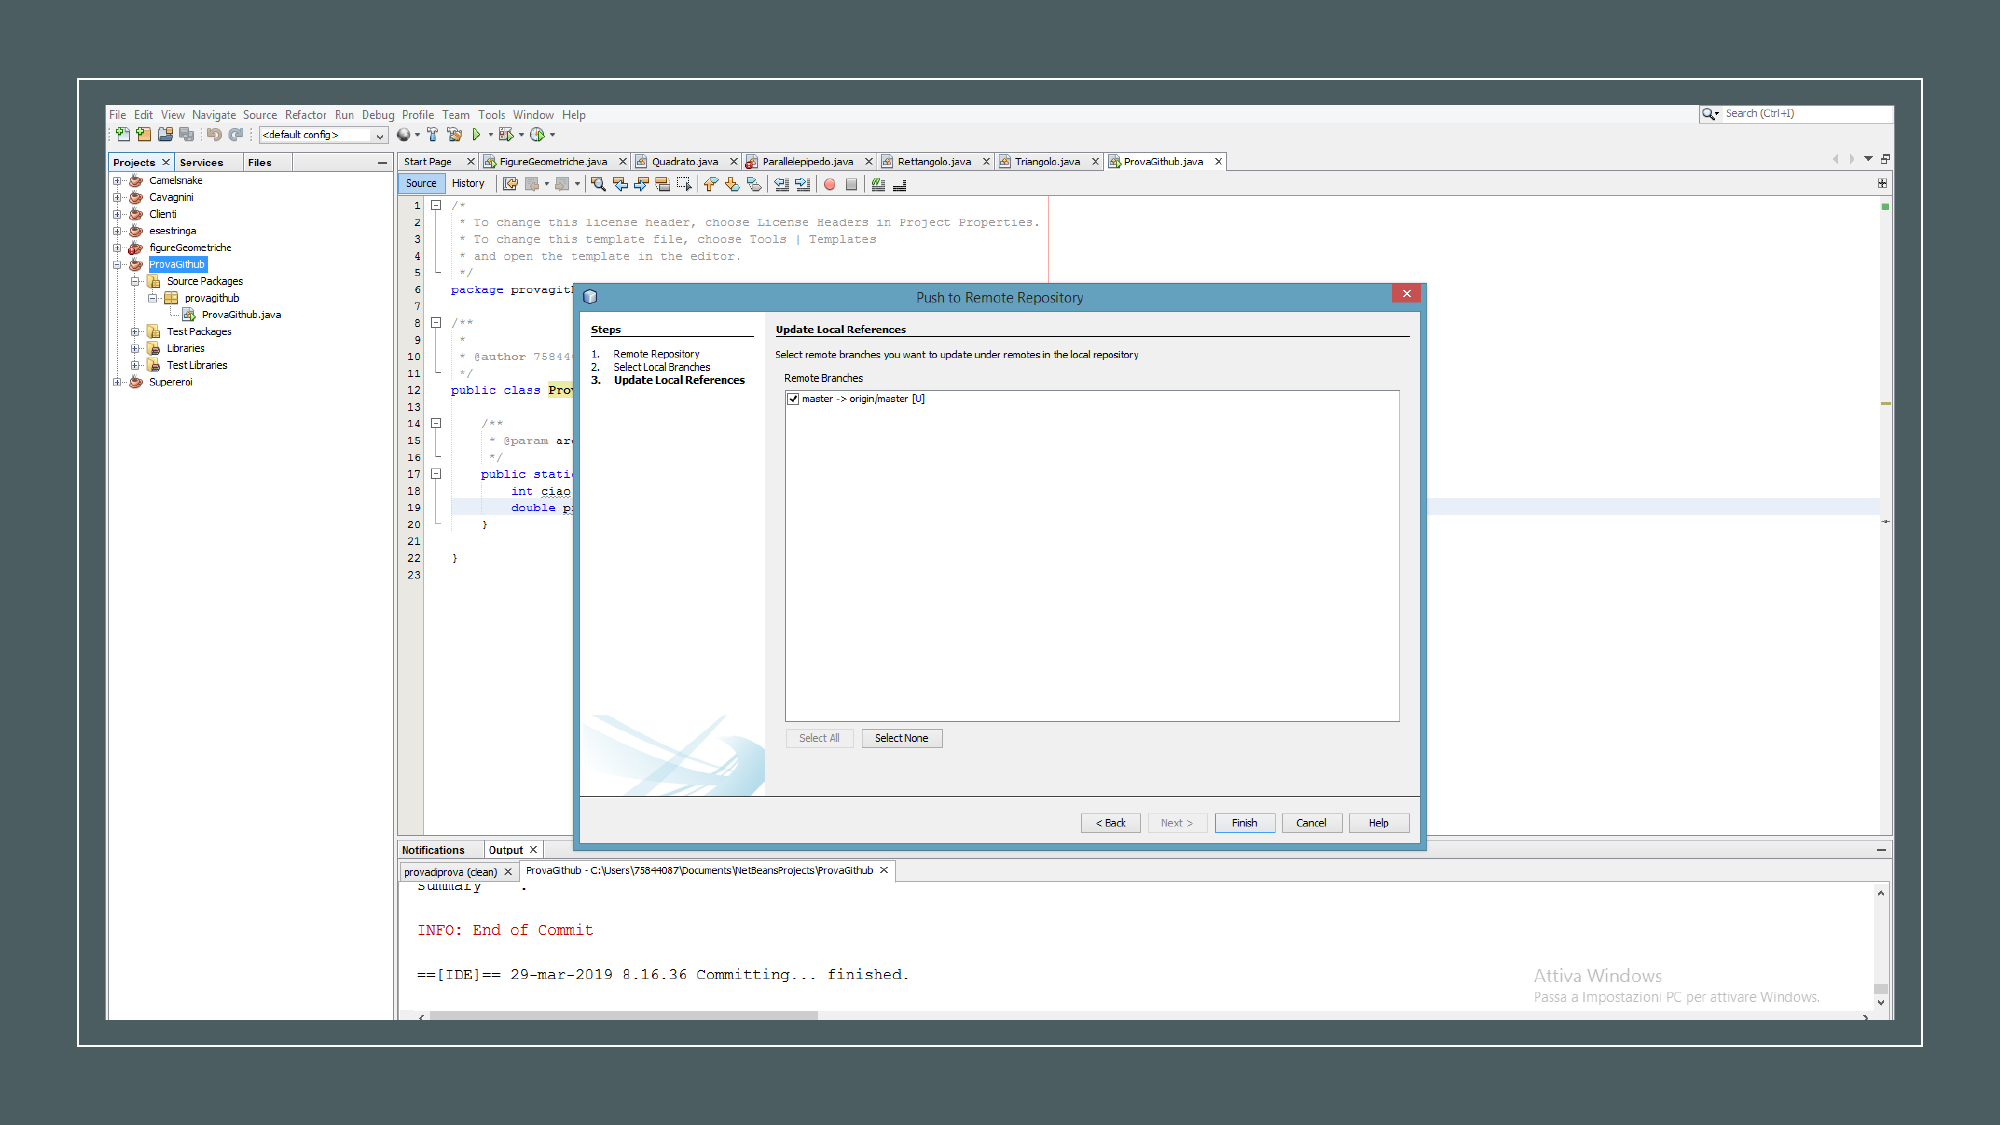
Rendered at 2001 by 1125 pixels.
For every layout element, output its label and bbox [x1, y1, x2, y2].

text_box [0, 0, 2000, 1125]
picture [105, 105, 1895, 1020]
text_box [77, 78, 1923, 1047]
